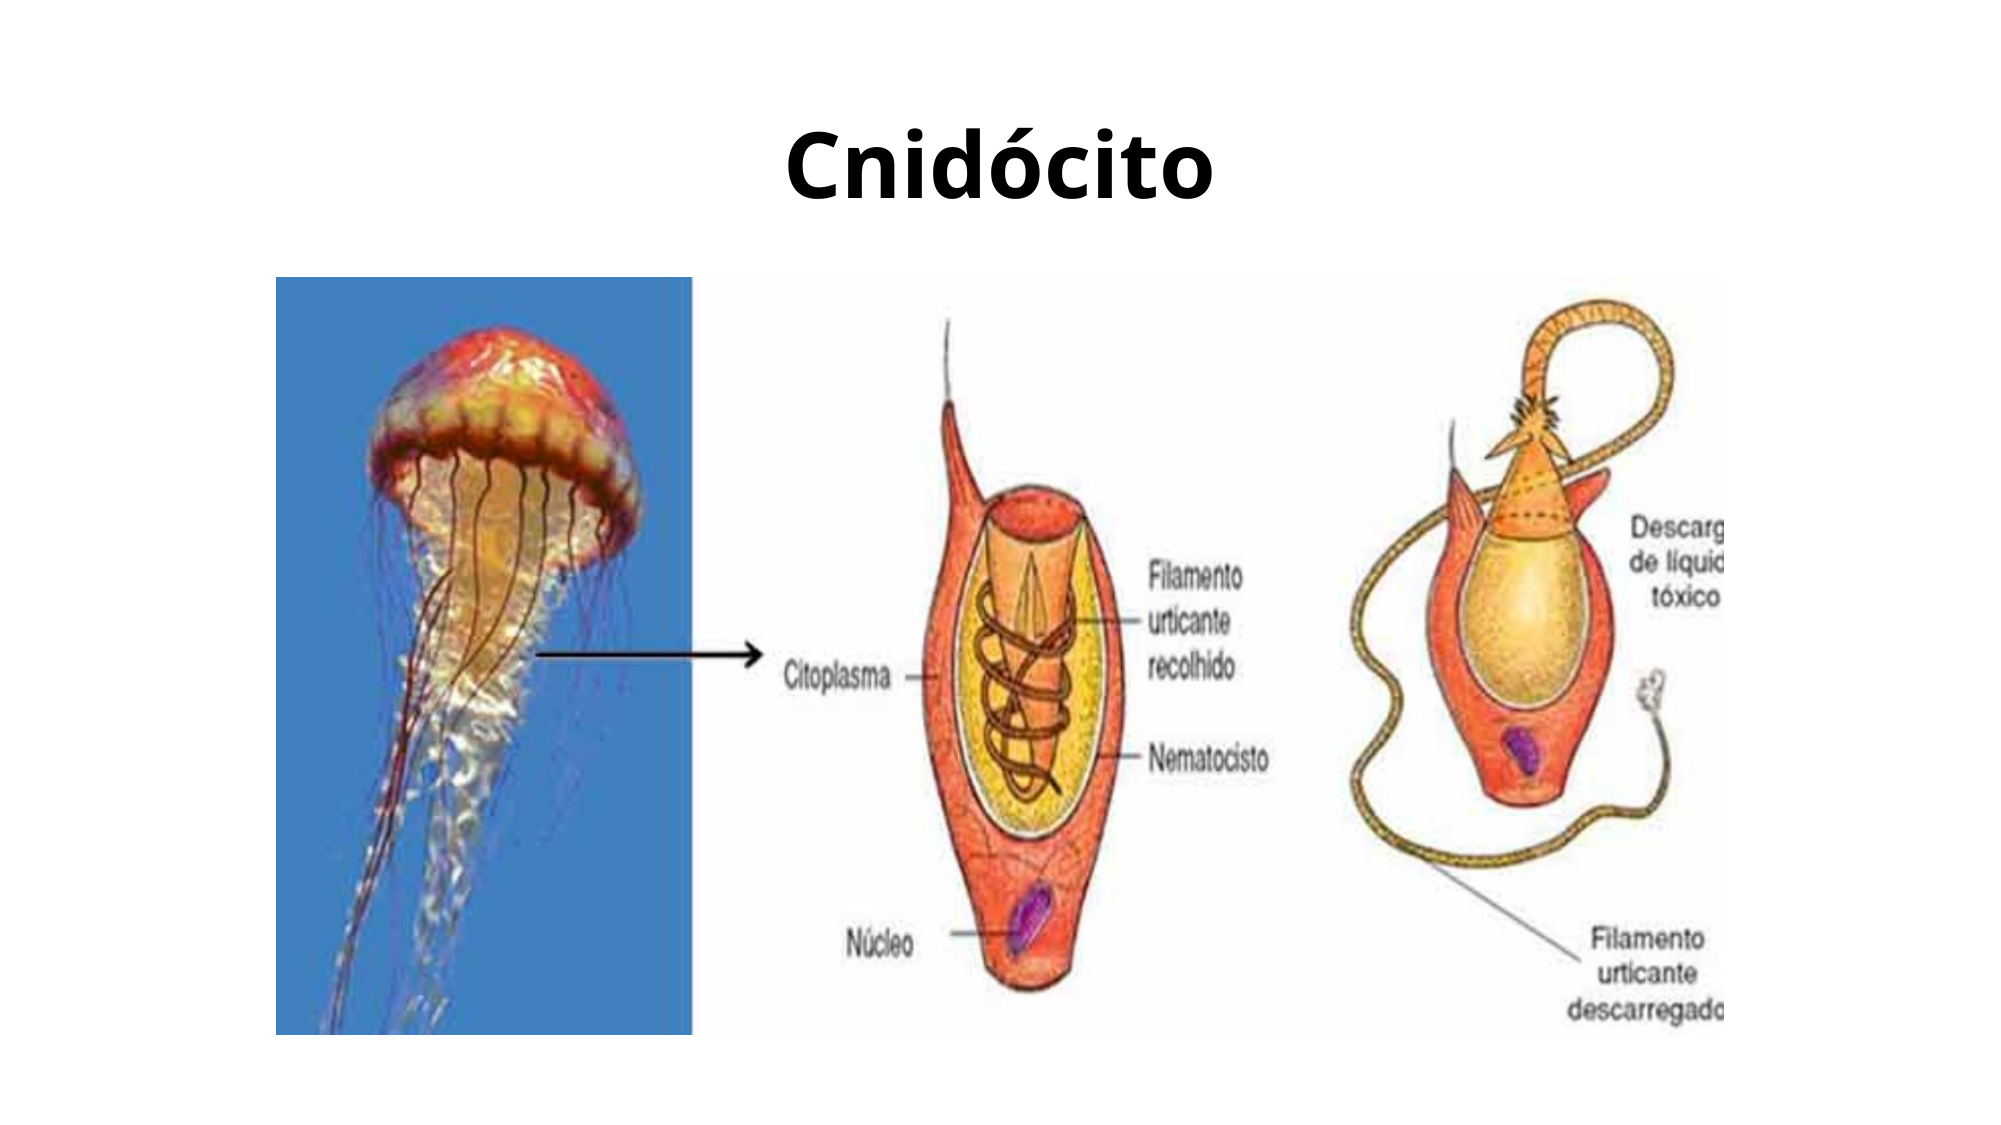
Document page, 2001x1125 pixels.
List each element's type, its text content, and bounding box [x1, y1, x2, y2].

title Cnidócito [137, 59, 1863, 278]
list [276, 277, 1724, 1035]
